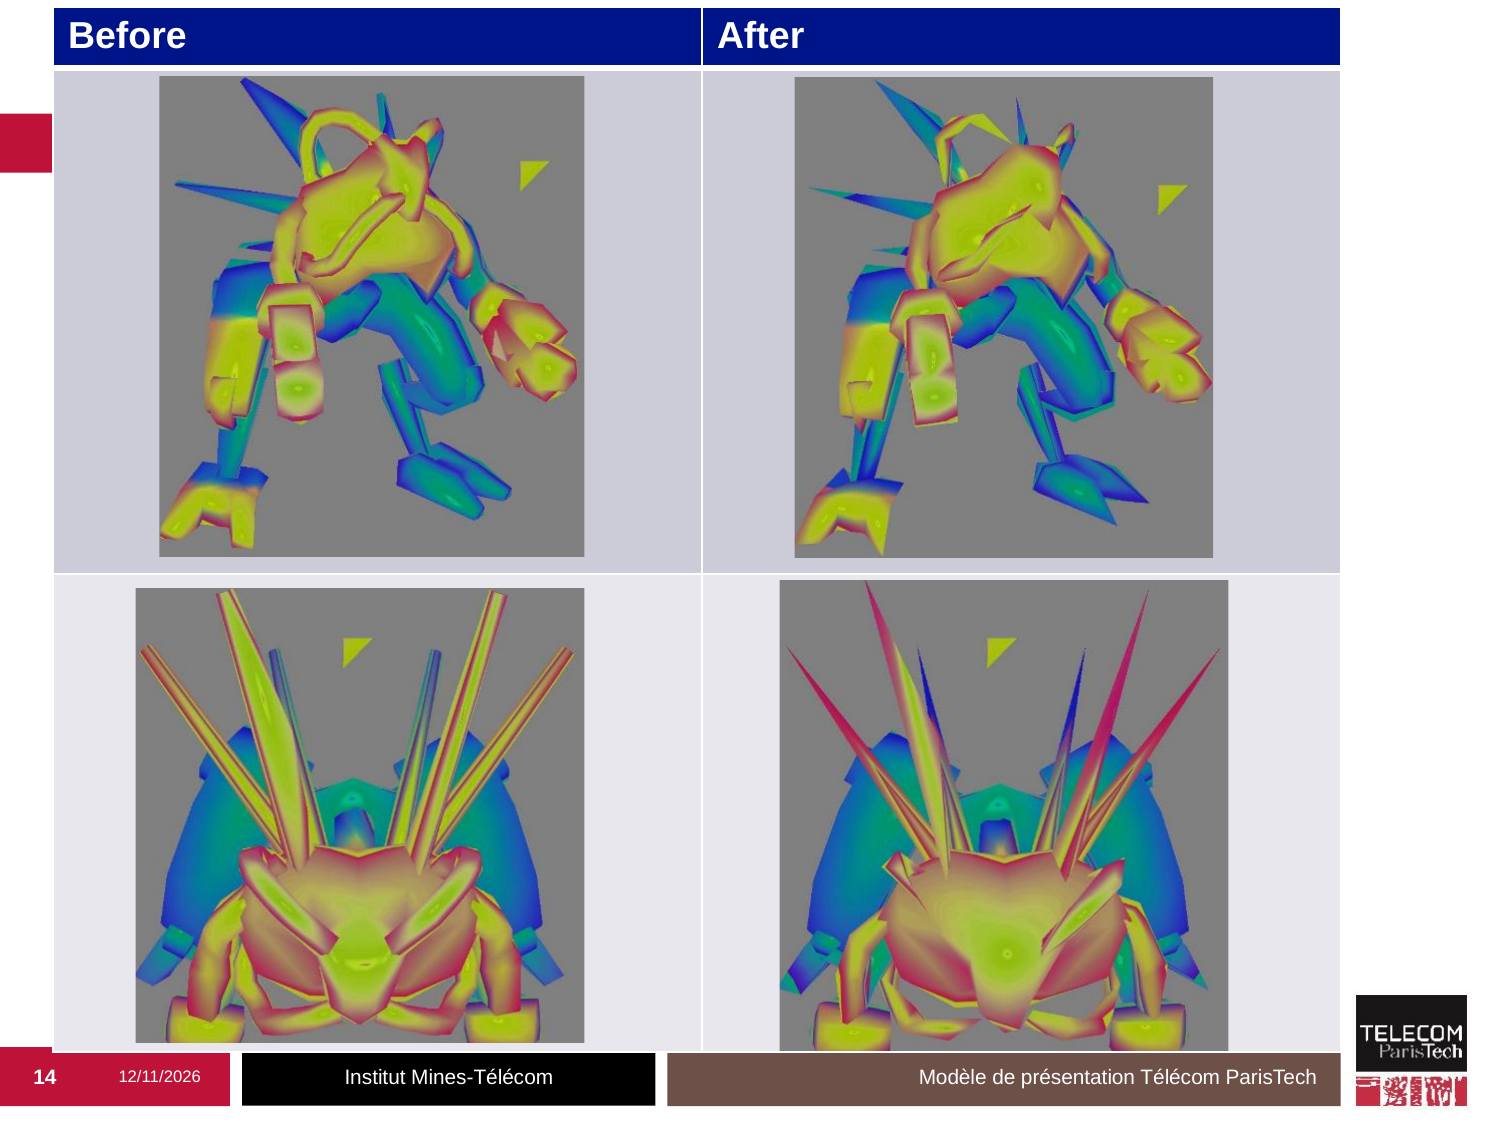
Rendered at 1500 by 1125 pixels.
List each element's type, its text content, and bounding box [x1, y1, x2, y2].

picture [779, 580, 1229, 1051]
picture [135, 587, 585, 1044]
table_header Before [54, 8, 701, 65]
table_header After [703, 8, 1340, 65]
slide_number 14 [1, 1046, 89, 1106]
table_cell [54, 71, 701, 573]
picture [794, 76, 1214, 558]
picture [1352, 991, 1471, 1110]
table_cell [54, 575, 701, 1051]
table_cell [703, 575, 1340, 1051]
table_cell [703, 71, 1340, 573]
footer Modèle de présentation Télécom ParisTech [667, 1053, 1341, 1106]
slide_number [89, 1053, 232, 1106]
picture [159, 76, 585, 558]
